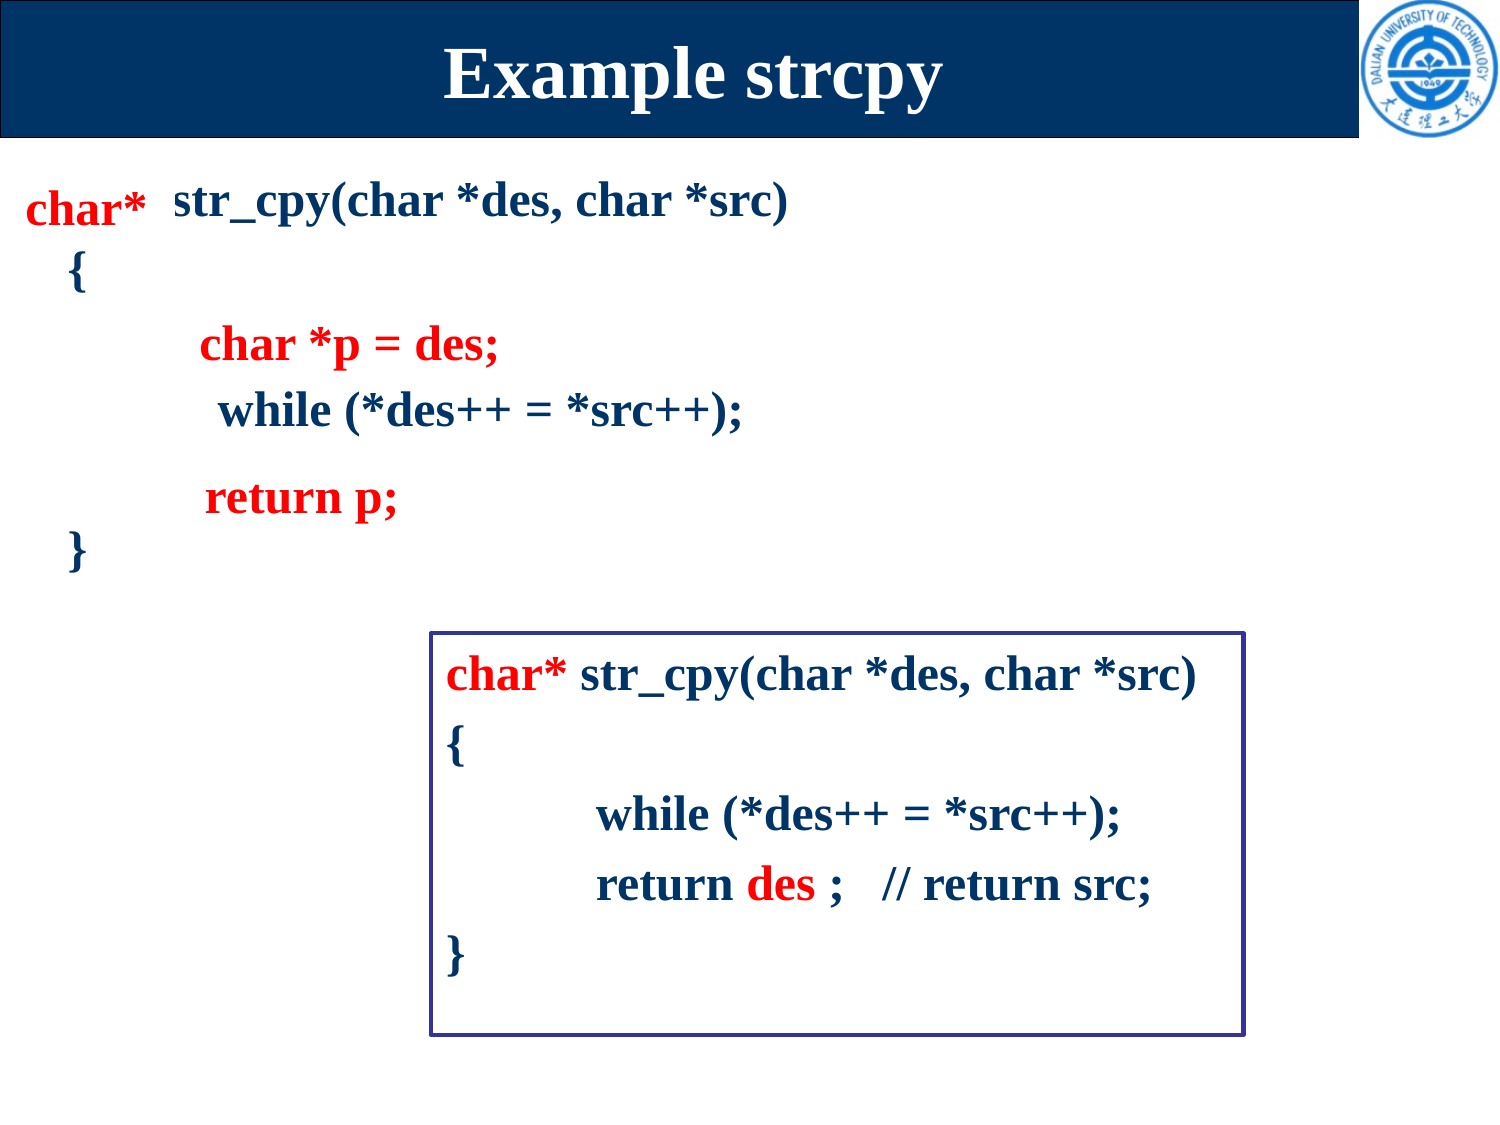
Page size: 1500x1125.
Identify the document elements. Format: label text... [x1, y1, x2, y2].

text_box return p; [189, 456, 427, 531]
title Example strcpy [37, 12, 1350, 125]
text_box char *p = des; [184, 302, 516, 378]
text_box void str_cpy(char *des, char *src) { while (*des++ = *src++); } [53, 158, 866, 409]
text_box char* [10, 167, 175, 243]
text_box char* str_cpy(char *des, char *src) { while (*des++ = *src++); return des ; // return src; } [429, 631, 1246, 1037]
picture [1359, 0, 1500, 138]
